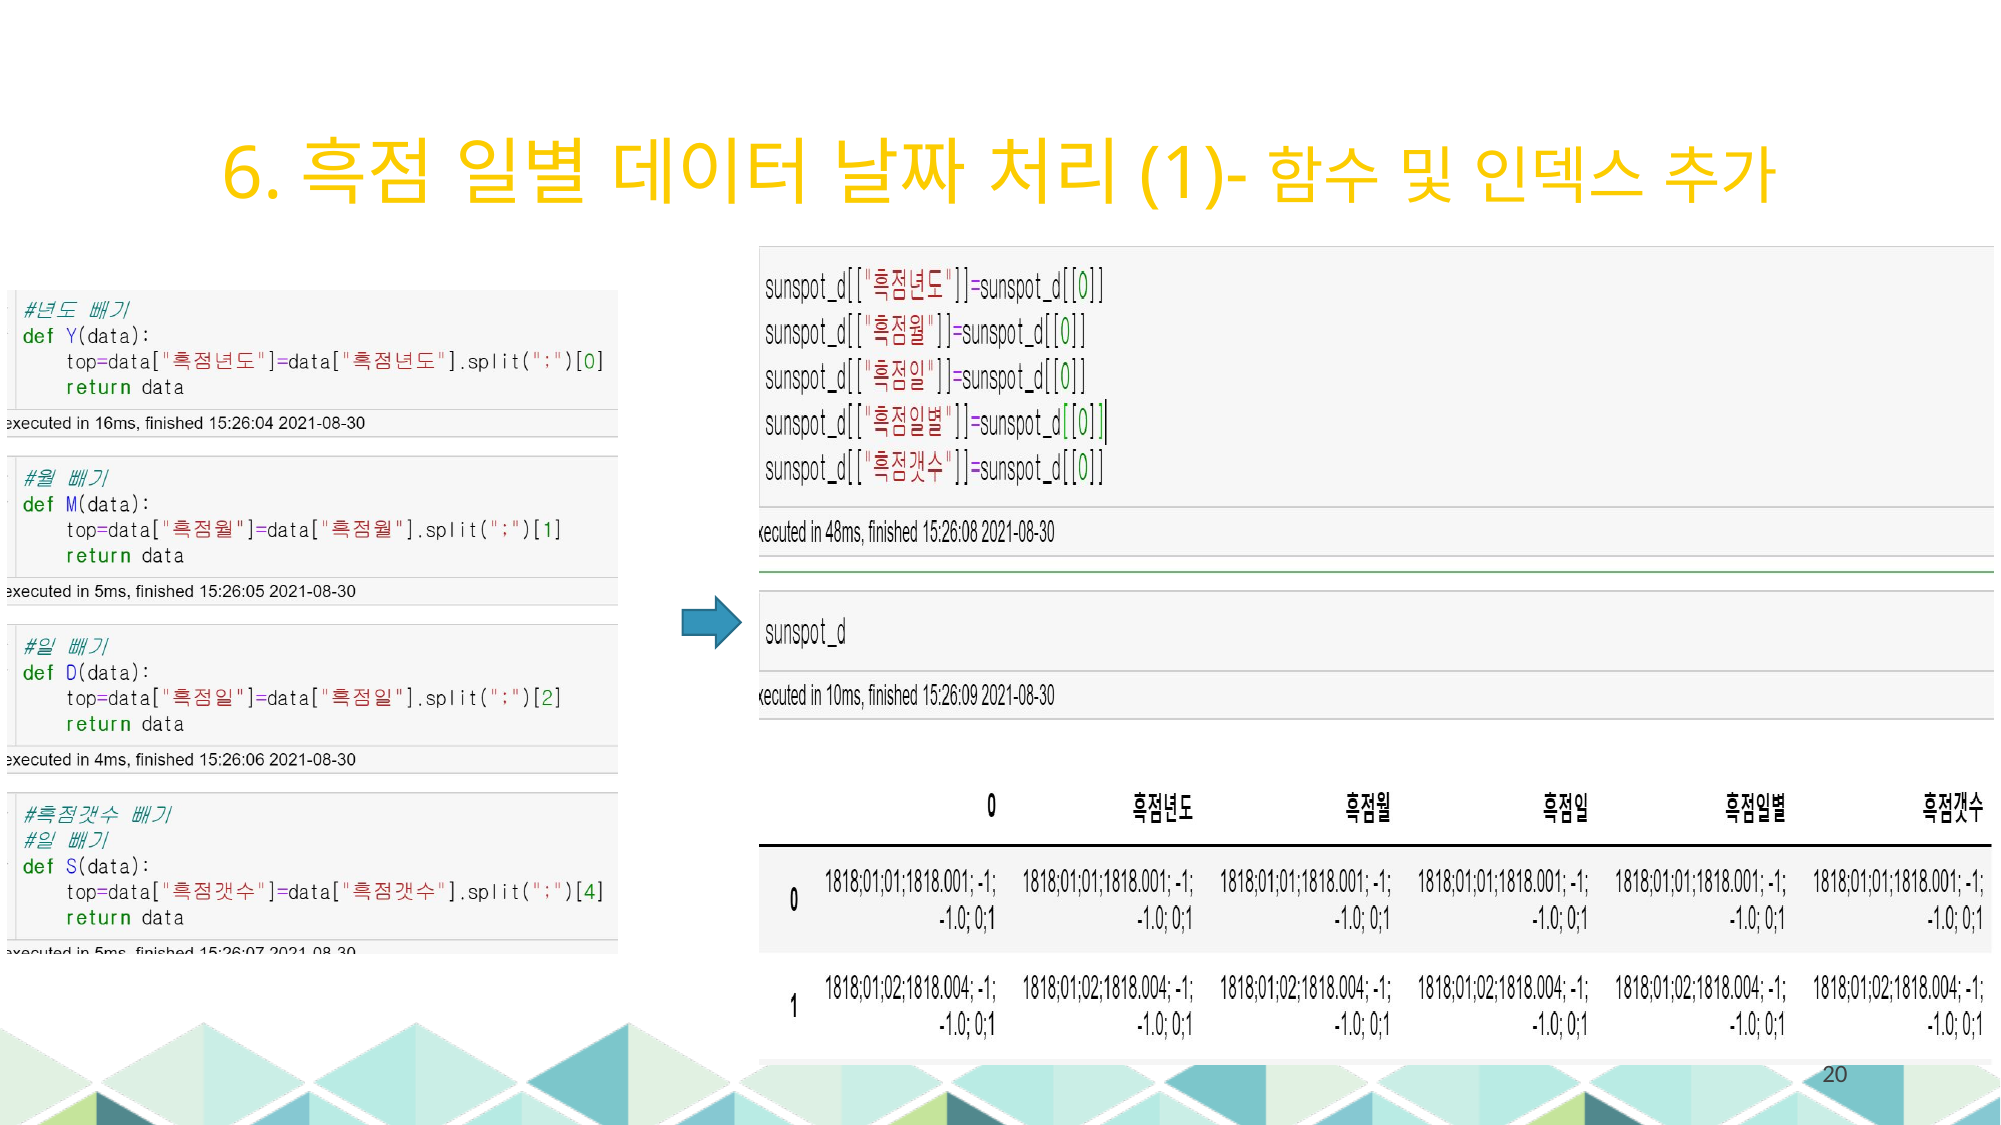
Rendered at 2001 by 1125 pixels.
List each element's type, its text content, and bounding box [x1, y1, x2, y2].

text_box [681, 595, 743, 650]
title 6.흑점 일별 데이터 날짜 처리(1)-함수 및 인덱스 추가 [137, 59, 1863, 278]
picture [0, 0, 2001, 1125]
slide_number ‹#› [1412, 1065, 1863, 1103]
